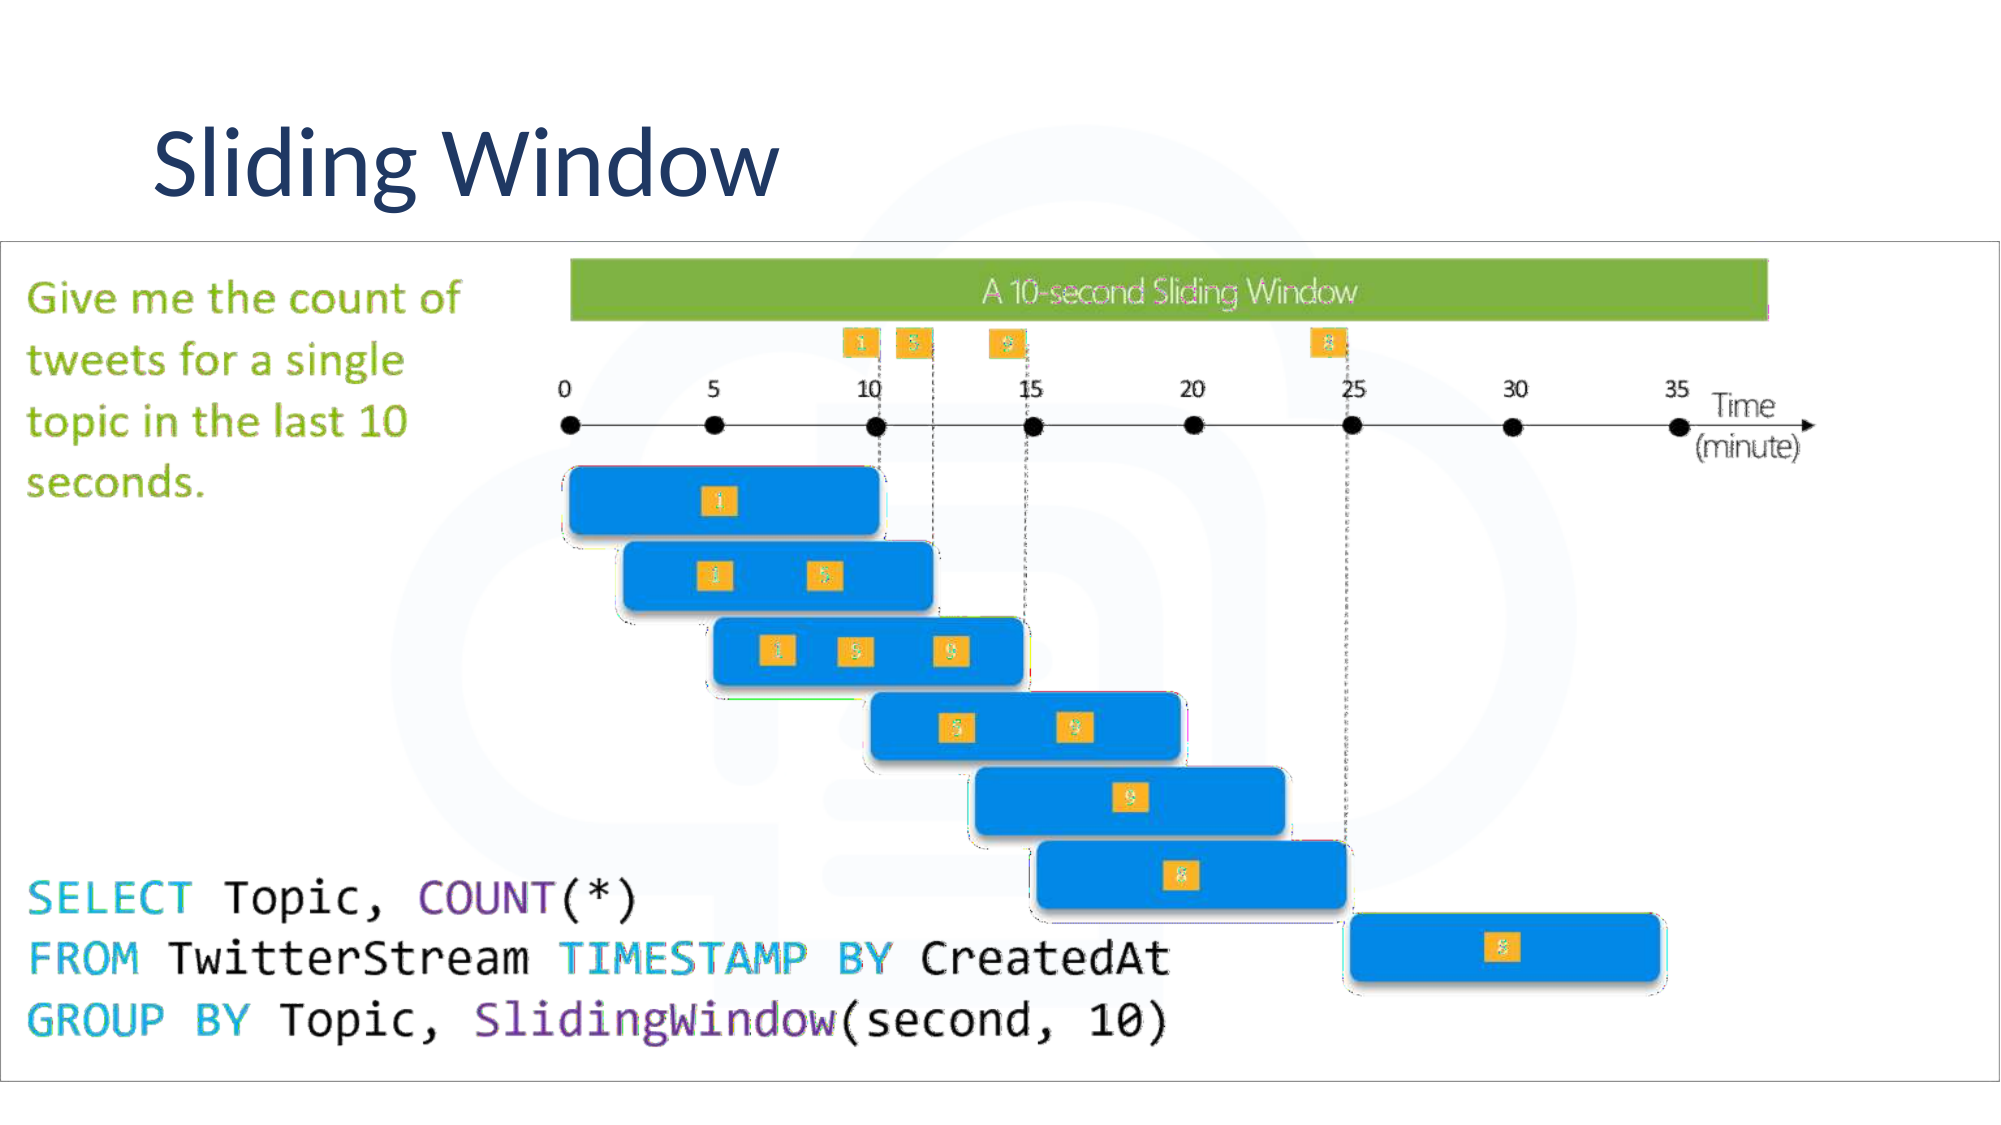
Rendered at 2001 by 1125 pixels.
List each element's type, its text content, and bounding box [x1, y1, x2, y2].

title Sliding Window [150, 94, 785, 240]
picture [0, 120, 2000, 1082]
